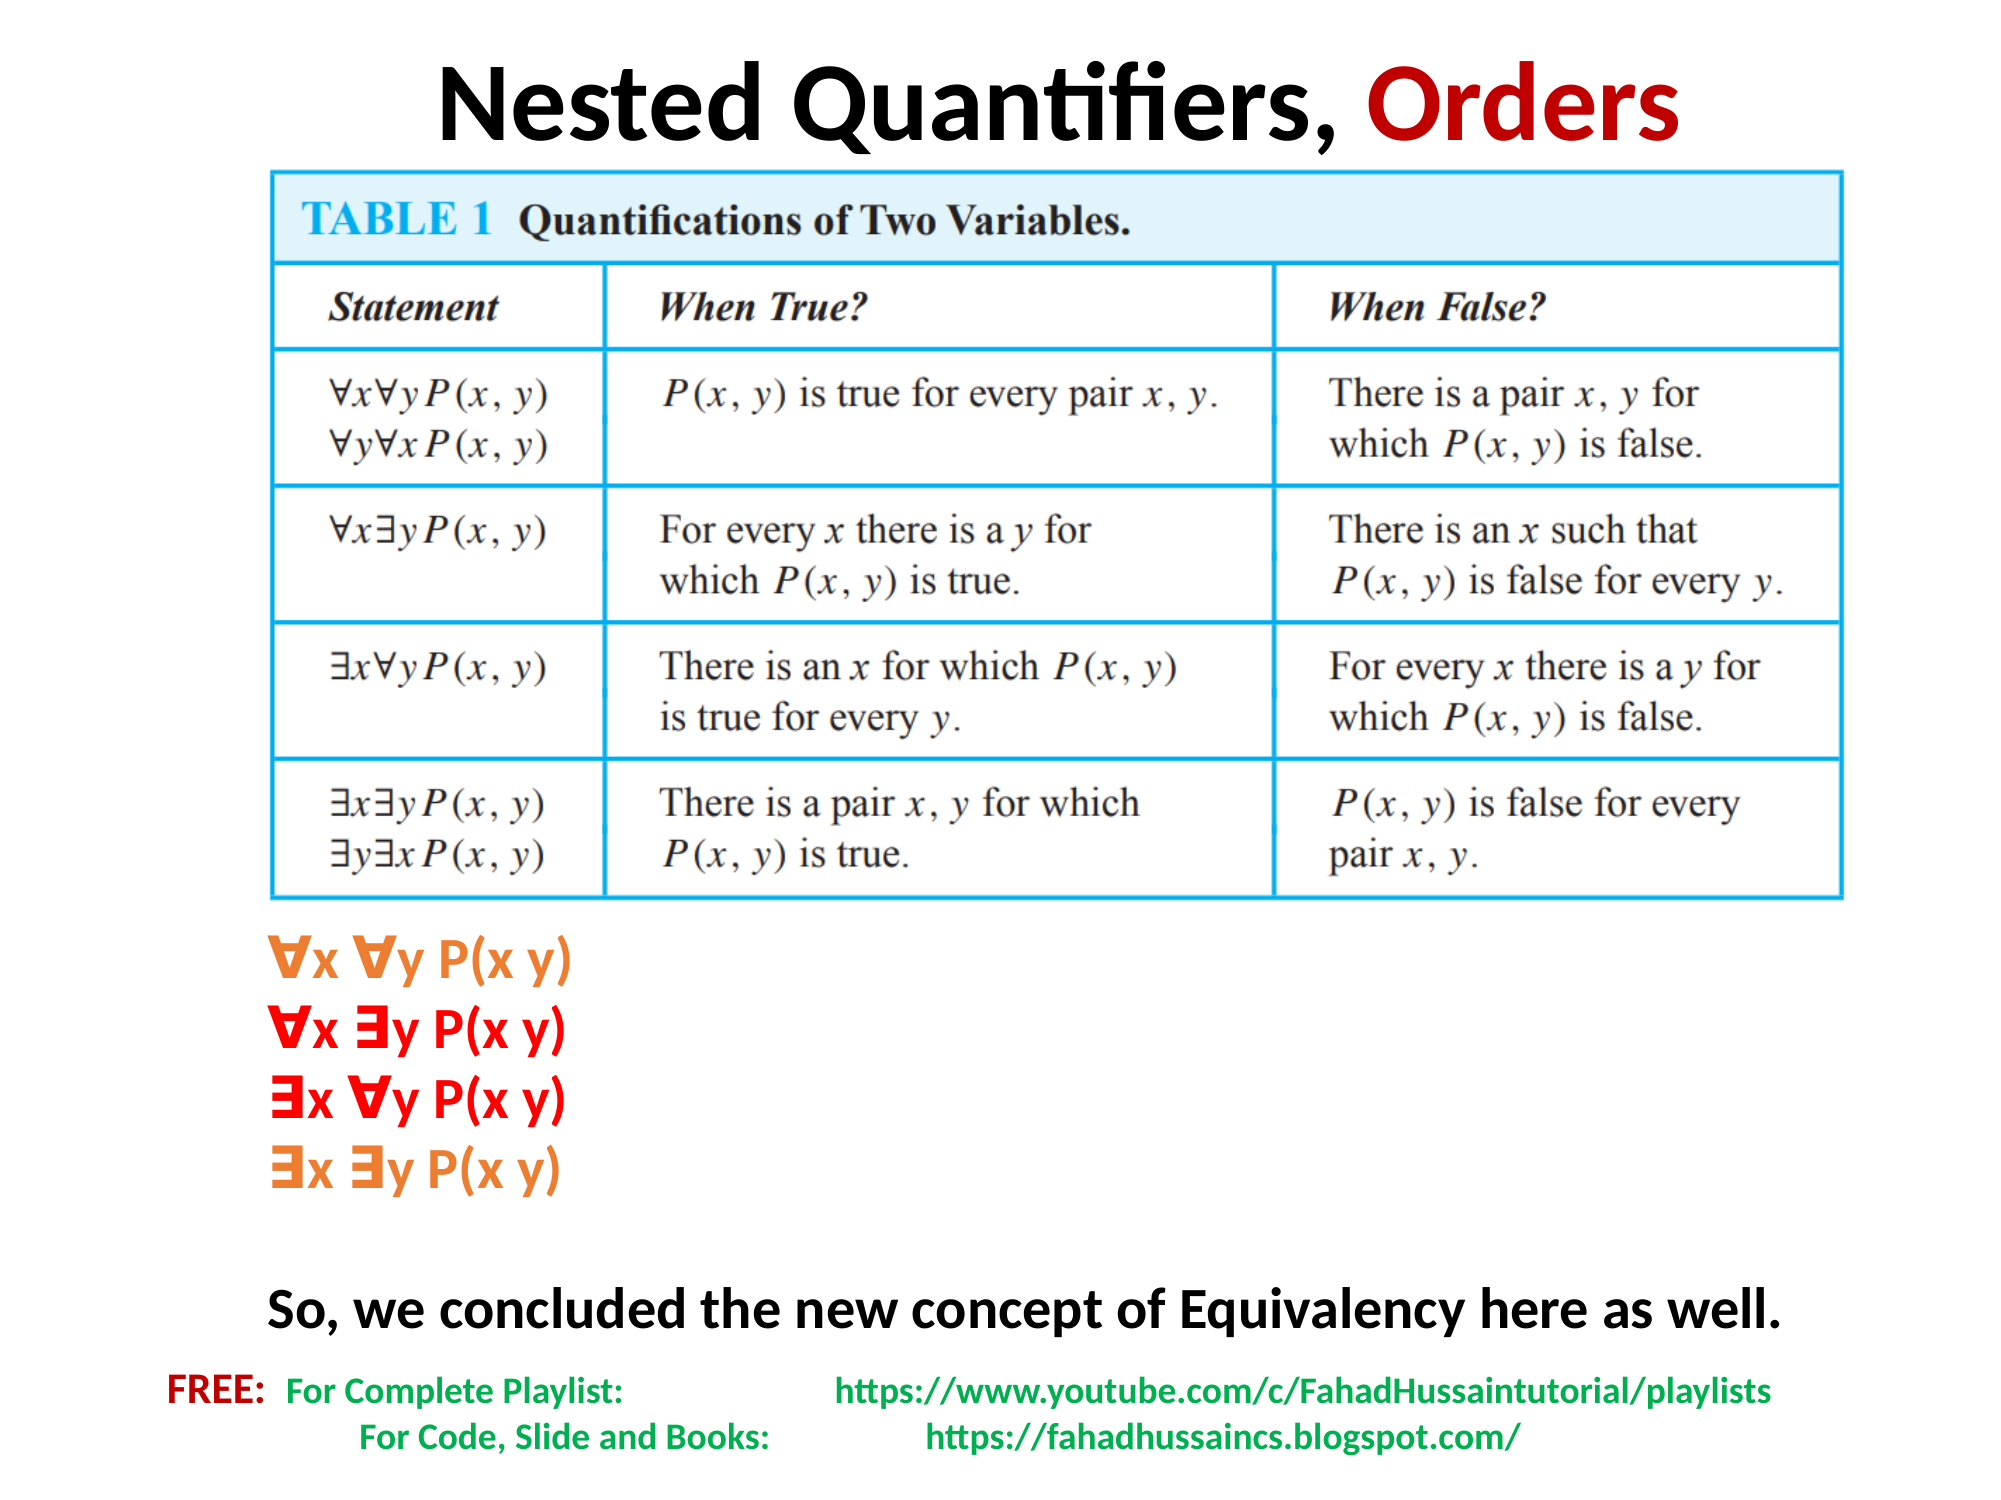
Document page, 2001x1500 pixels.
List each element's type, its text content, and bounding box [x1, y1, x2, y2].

picture [262, 164, 1847, 909]
text_box FREE: For Complete Playlist: https://www.youtube.com/c/FahadHussaintutorial/playlists For Code, Slide and Books: https://fahadhussaincs.blogspot.com/ [152, 1352, 1958, 1465]
text_box ∀x ∀y P(x y) ∀x ∃y P(x y) ∃x ∀y P(x y) ∃x ∃y P(x y) So, we concluded the new concept of Equivalency here as well. [252, 912, 1958, 1348]
text_box Nested Quantifiers, Orders [422, 20, 1761, 164]
